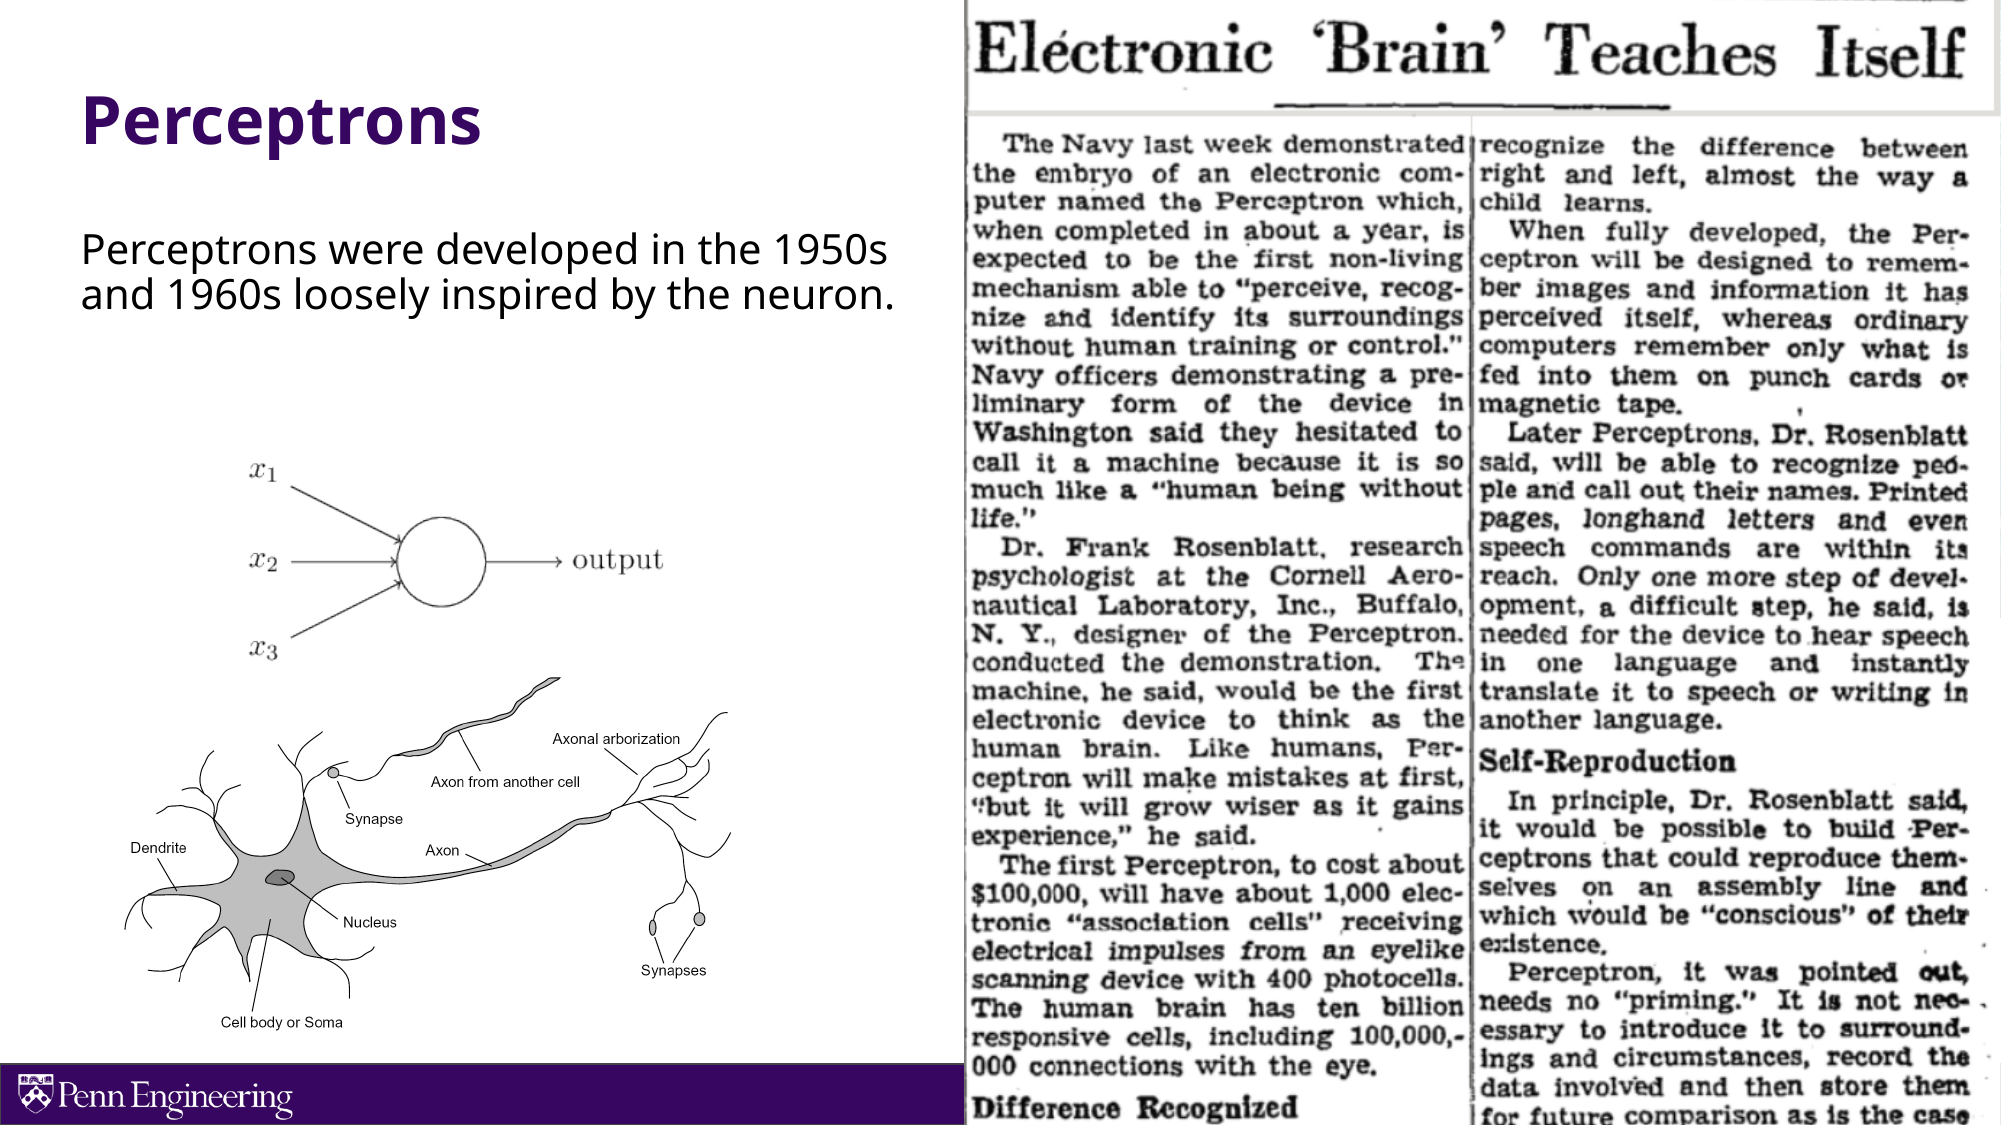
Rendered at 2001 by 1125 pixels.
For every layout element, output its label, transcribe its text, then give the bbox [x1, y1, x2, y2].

list Perceptrons were developed in the 1950s and 1960s loosely inspired by the neuron. [65, 221, 930, 1008]
picture [8, 1066, 301, 1123]
picture [963, 0, 2001, 1125]
title Perceptrons [65, 59, 963, 187]
picture [110, 454, 744, 1043]
